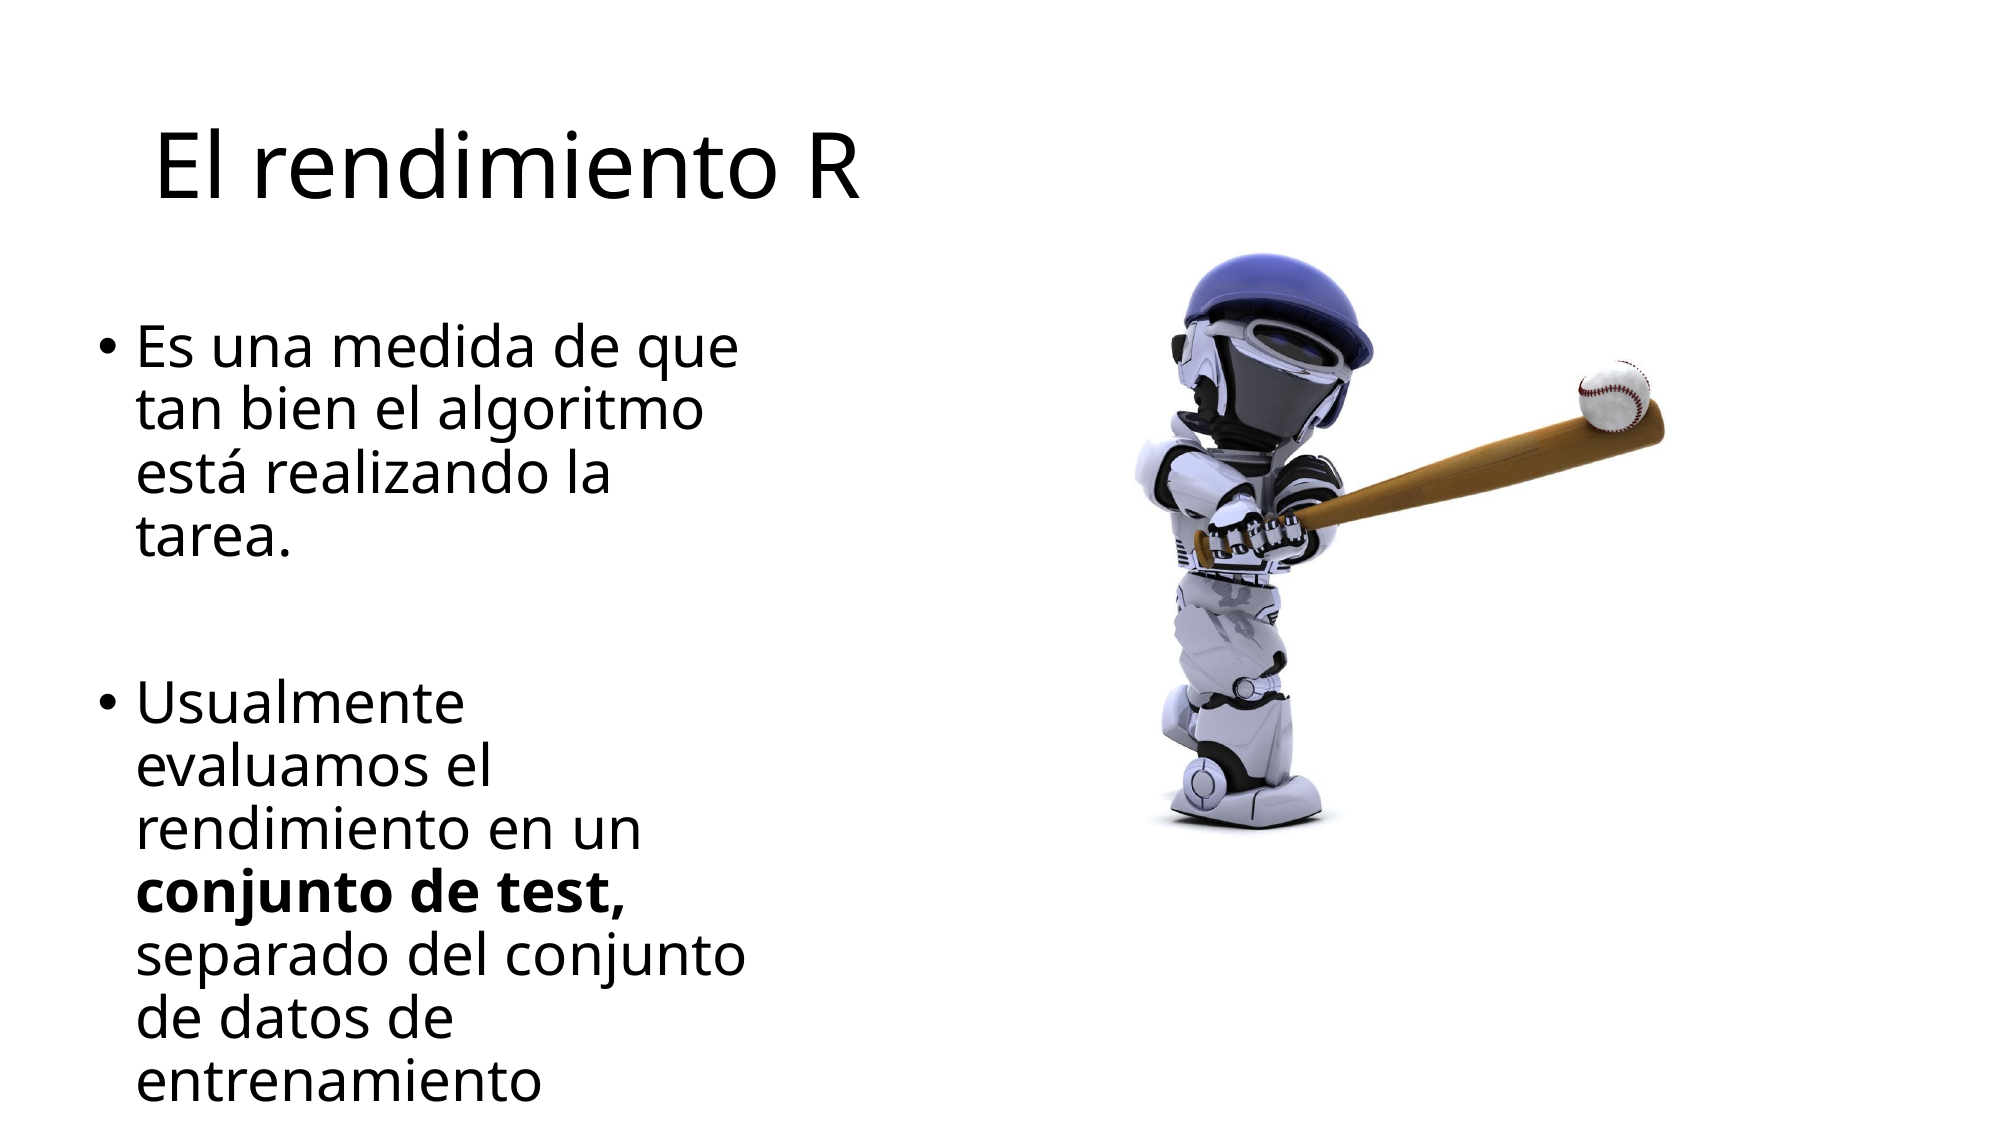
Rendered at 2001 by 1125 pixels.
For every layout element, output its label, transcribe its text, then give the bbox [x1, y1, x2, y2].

list Es una medida de que tan bien el algoritmo está realizando la tarea. Usualmente evaluamos el rendimiento en un conjunto de test, separado del conjunto de datos de entrenamiento [82, 309, 790, 1036]
picture [1109, 198, 1692, 926]
title El rendimiento R [137, 59, 1863, 278]
